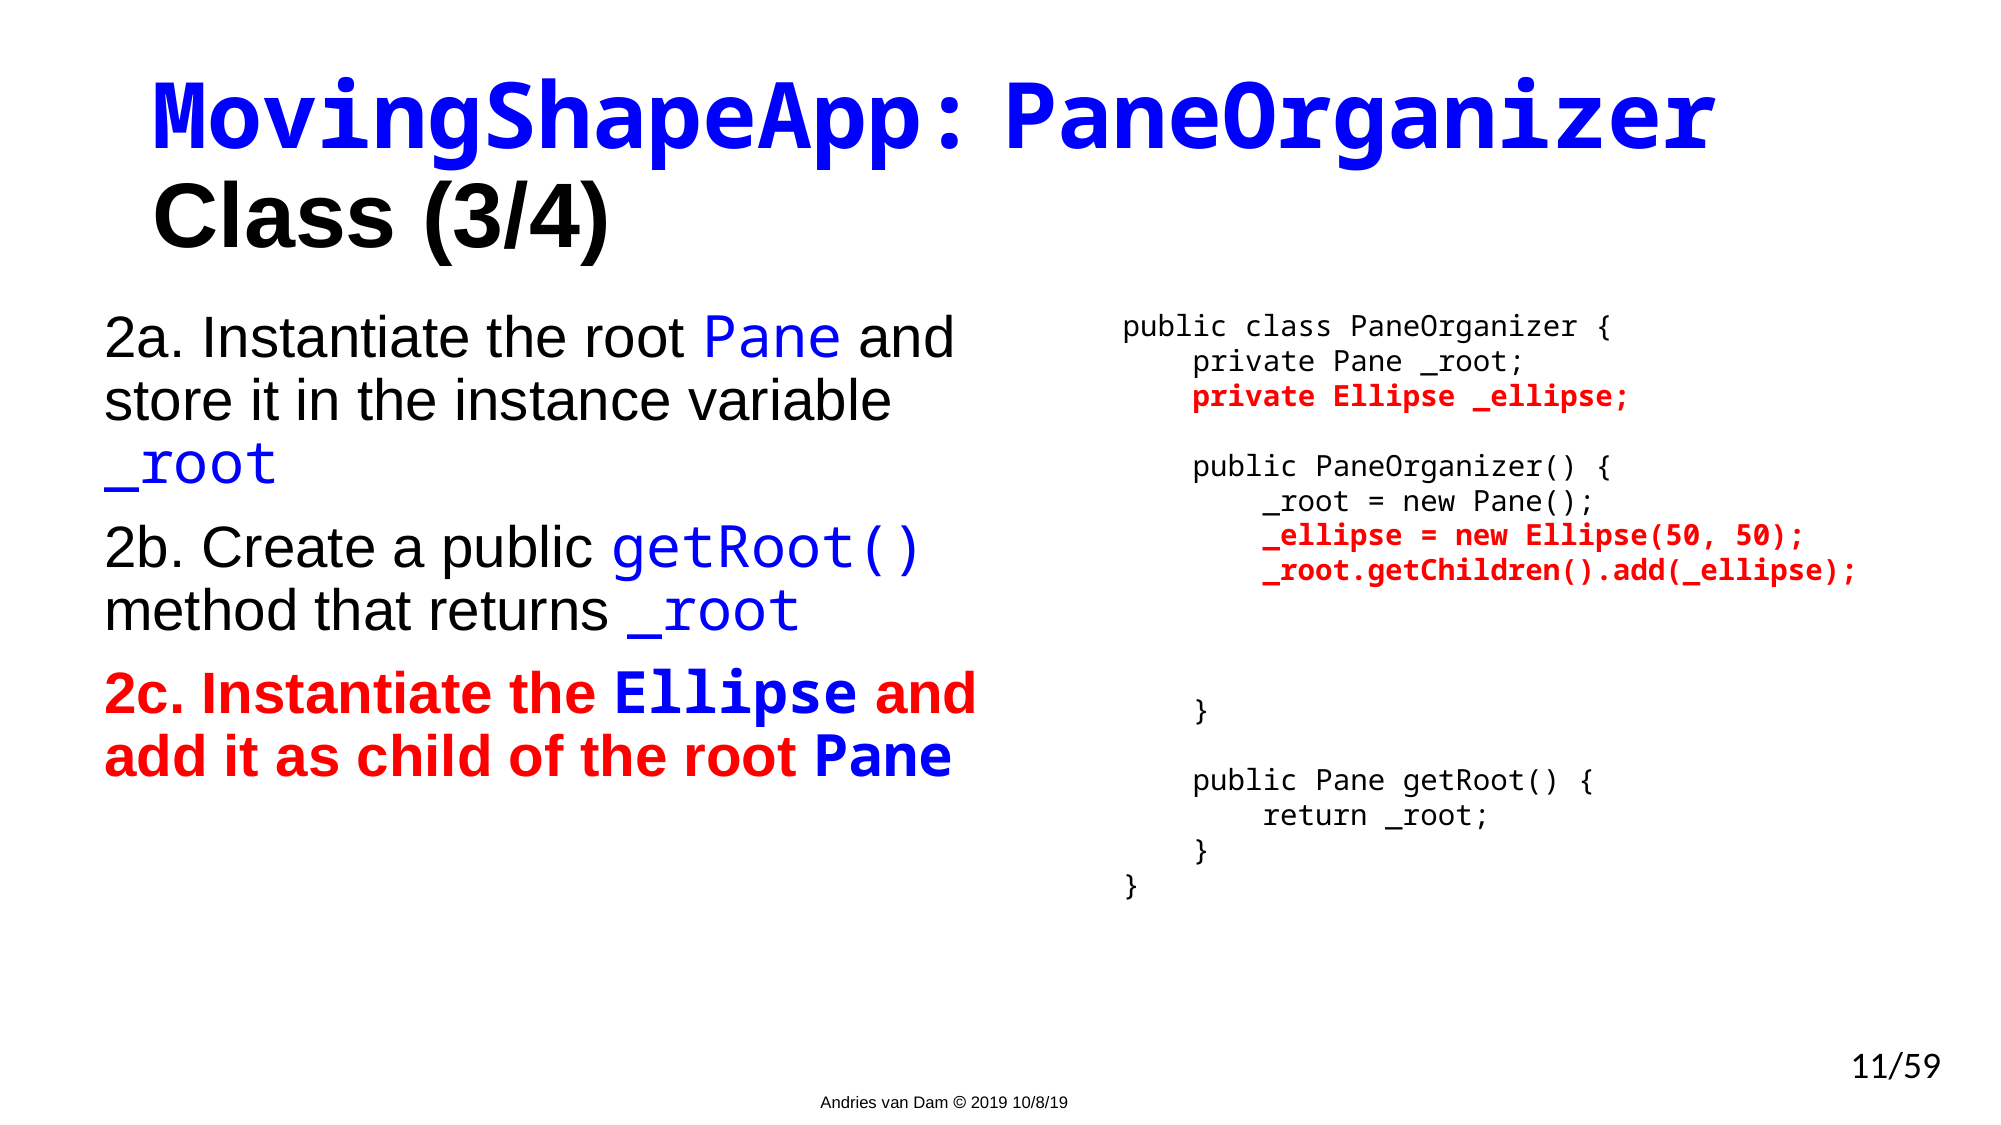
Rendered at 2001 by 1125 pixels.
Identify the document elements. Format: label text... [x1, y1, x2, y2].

list 2a. Instantiate the root Pane and store it in the instance variable _root 2b. Create a public getRoot() method that returns _root 2c. Instantiate the Ellipse and add it as child of the root Pane [89, 299, 1090, 1014]
text_box public class PaneOrganizer { private Pane _root; private Ellipse _ellipse; public PaneOrganizer() { _root = new Pane(); _ellipse = new Ellipse(50, 50); _root.getChildren().add(_ellipse); setupShape(); setupButtons(); } public Pane getRoot() { return _root; } } [1107, 299, 2000, 944]
title MovingShapeApp: PaneOrganizer Class (3/4) [137, 59, 1863, 278]
